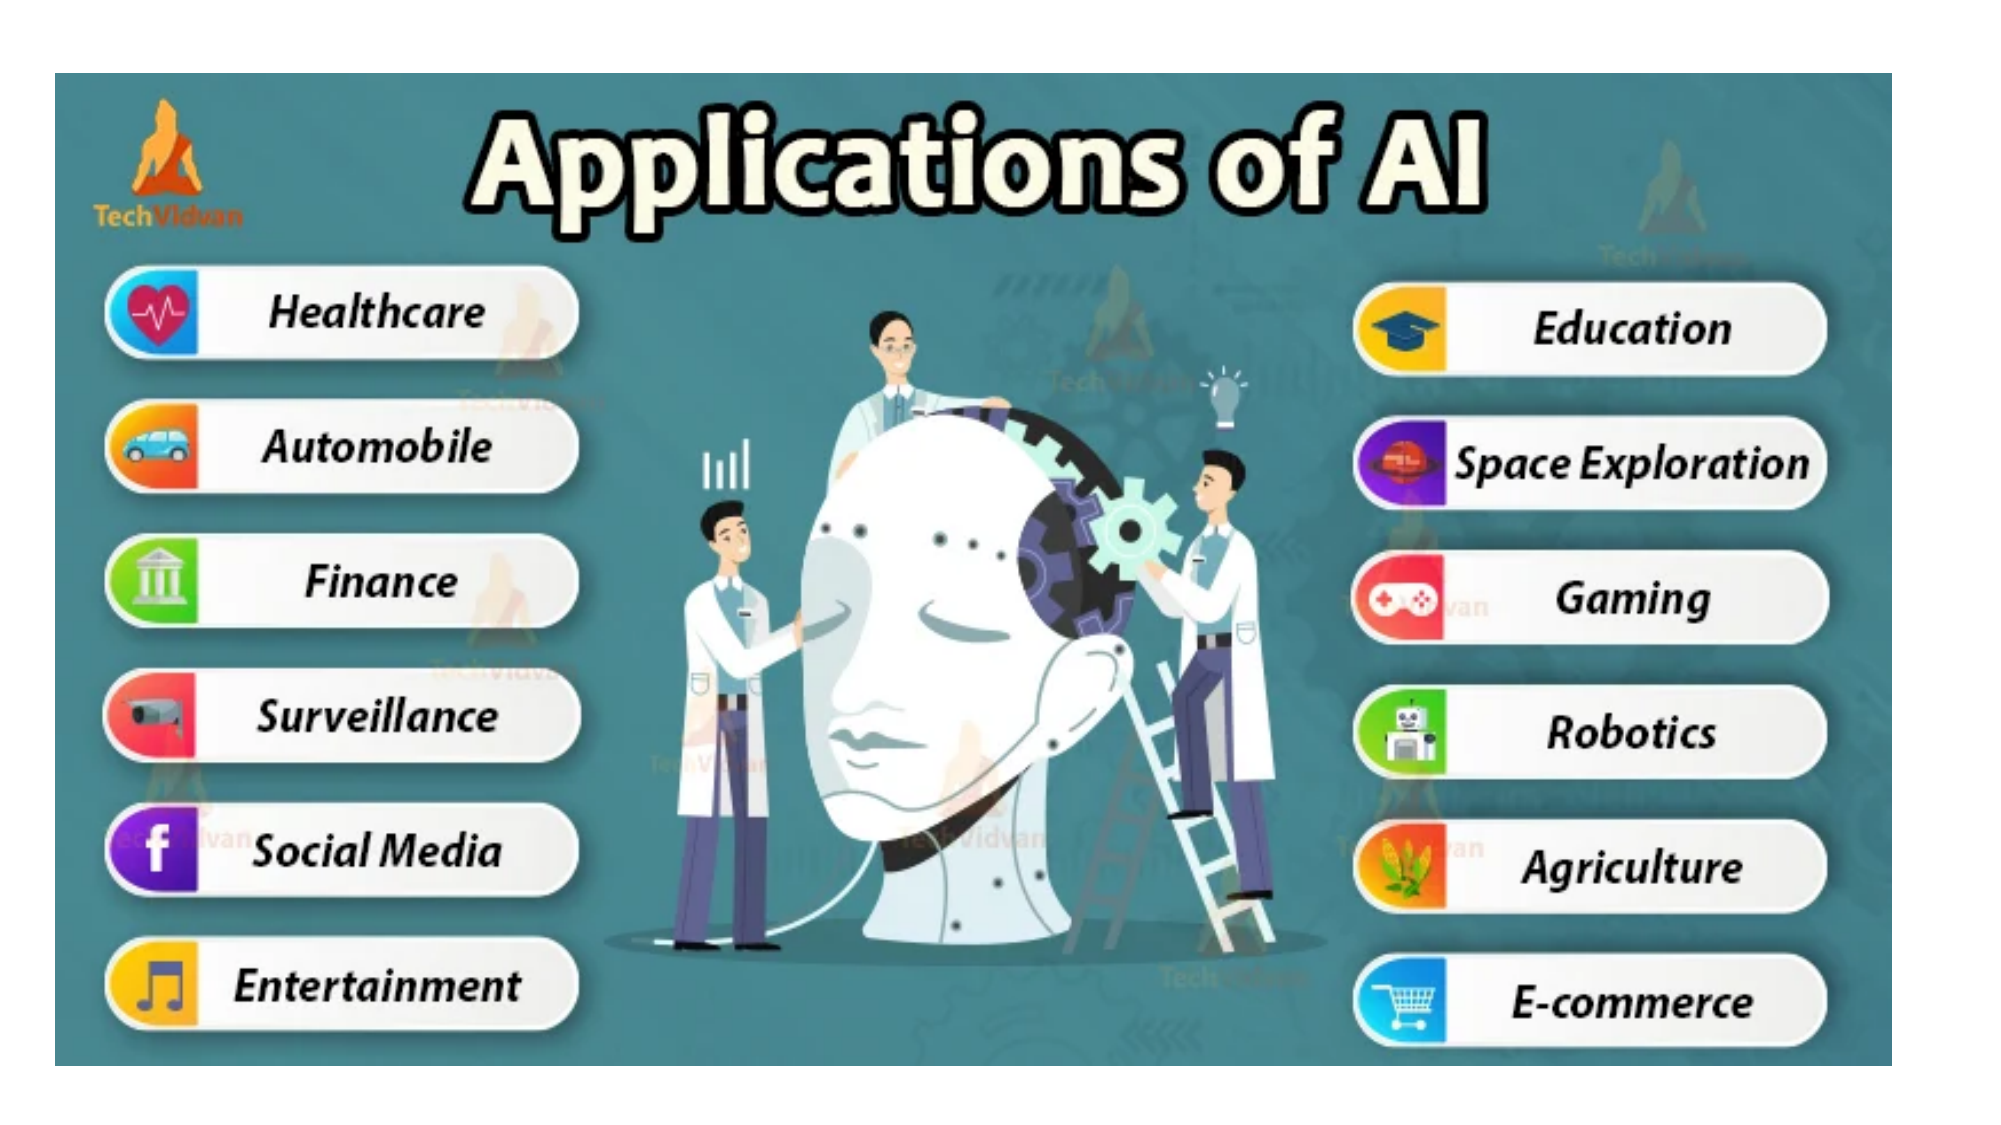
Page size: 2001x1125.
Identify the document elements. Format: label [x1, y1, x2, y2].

list [55, 73, 1892, 1066]
